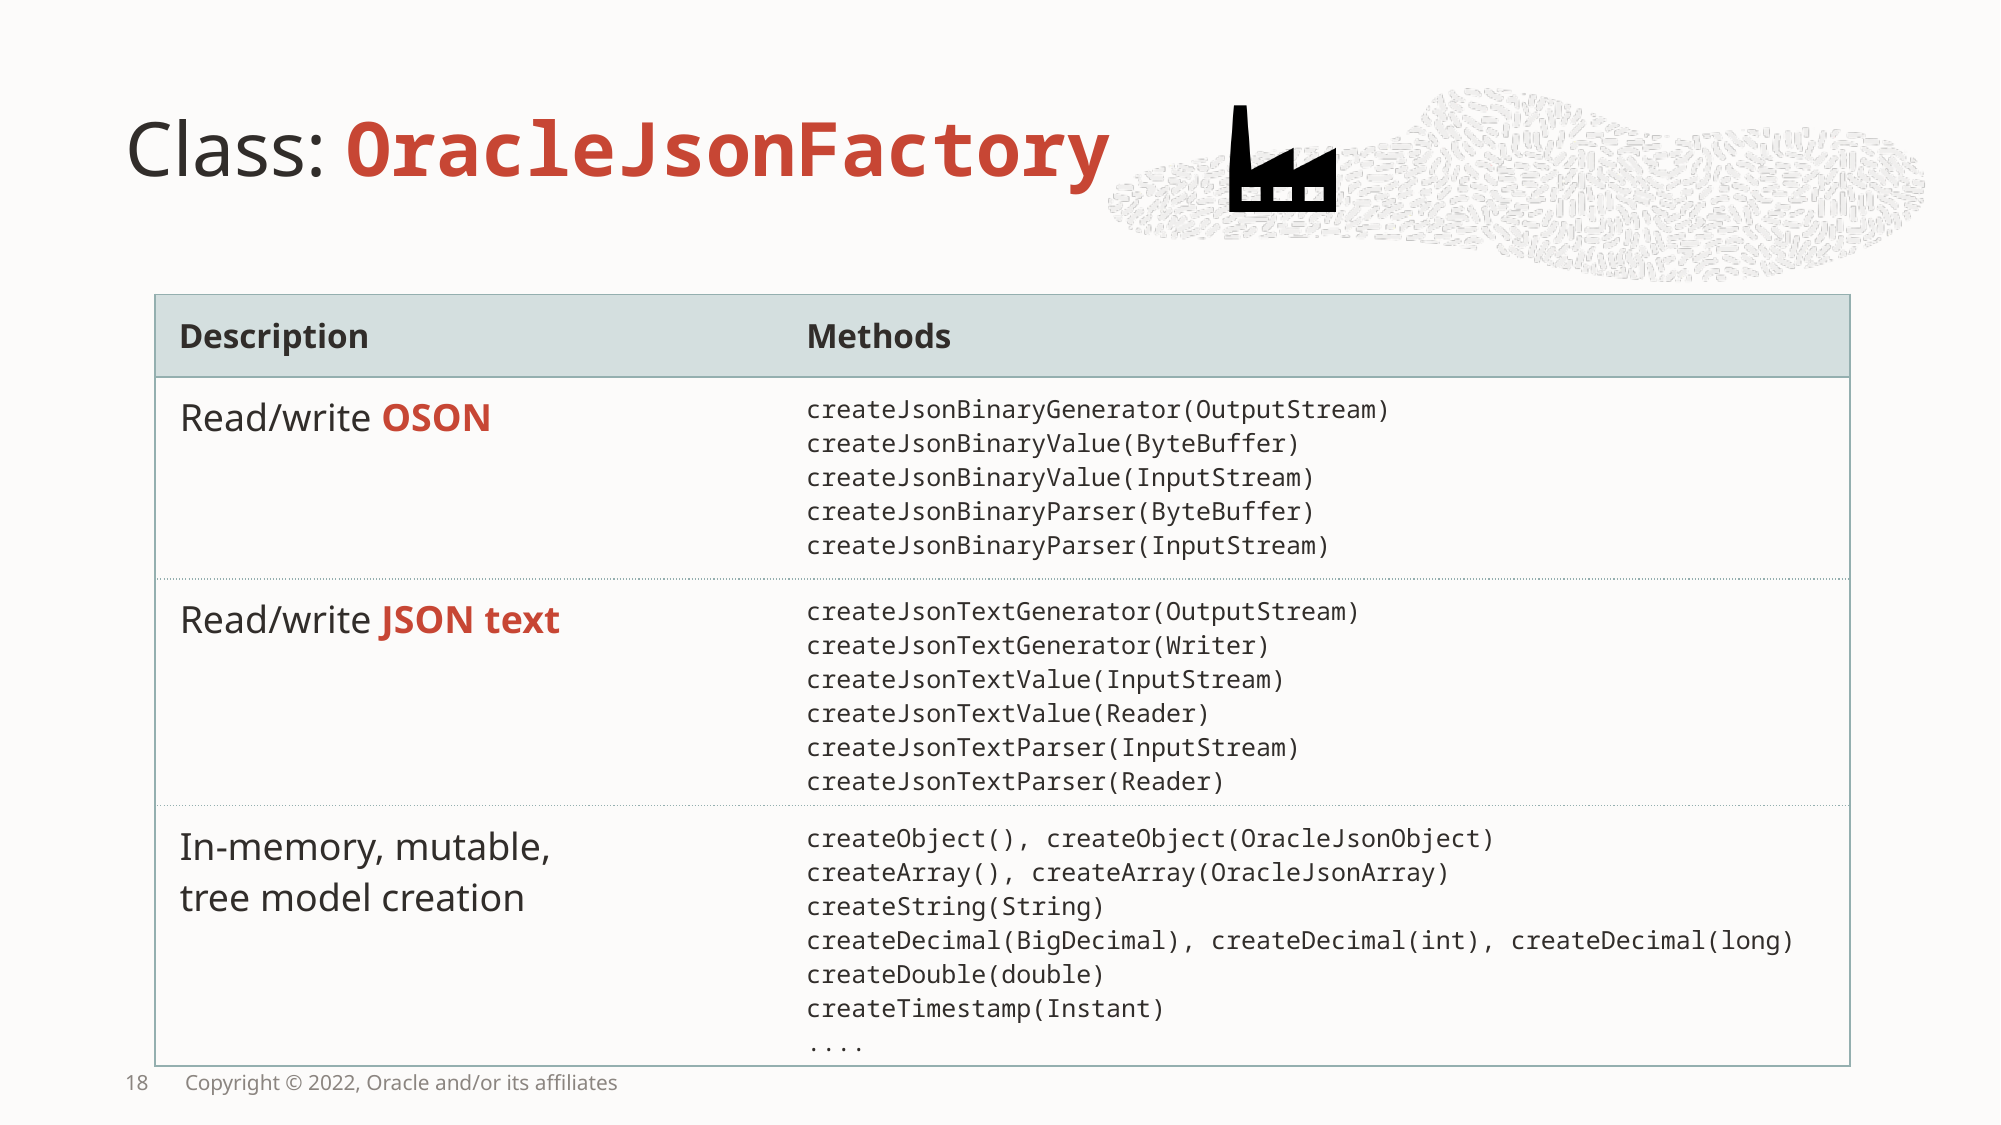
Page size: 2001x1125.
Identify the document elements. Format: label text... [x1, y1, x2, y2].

table_cell In-memory, mutable, tree model creation [156, 805, 792, 1065]
table_cell createJsonBinaryGenerator(OutputStream) createJsonBinaryValue(ByteBuffer) createJsonBinaryValue(InputStream) createJsonBinaryParser(ByteBuffer) createJsonBinaryParser(InputStream) [792, 378, 1849, 579]
table_cell Read/write OSON [156, 378, 792, 579]
table_header Description [156, 295, 792, 376]
table_cell createJsonTextGenerator(OutputStream) createJsonTextGenerator(Writer) createJsonTextValue(InputStream) createJsonTextValue(Reader) createJsonTextParser(InputStream) createJsonTextParser(Reader) [792, 579, 1849, 805]
footer Copyright © 2022, Oracle and/or its affiliates [185, 1067, 1128, 1114]
table_cell createObject(), createObject(OracleJsonObject) createArray(), createArray(OracleJsonArray) createString(String) createDecimal(BigDecimal), createDecimal(int), createDecimal(long) createDouble(double) createTimestamp(Instant) .... [792, 805, 1849, 1065]
picture [1207, 83, 1358, 234]
title Class: OracleJsonFactory [1358, 83, 1877, 219]
table_cell Read/write JSON text [156, 579, 792, 805]
table_header Methods [792, 295, 1849, 376]
slide_number 18 [125, 1053, 185, 1114]
title Class: OracleJsonFactory [125, 83, 1207, 219]
